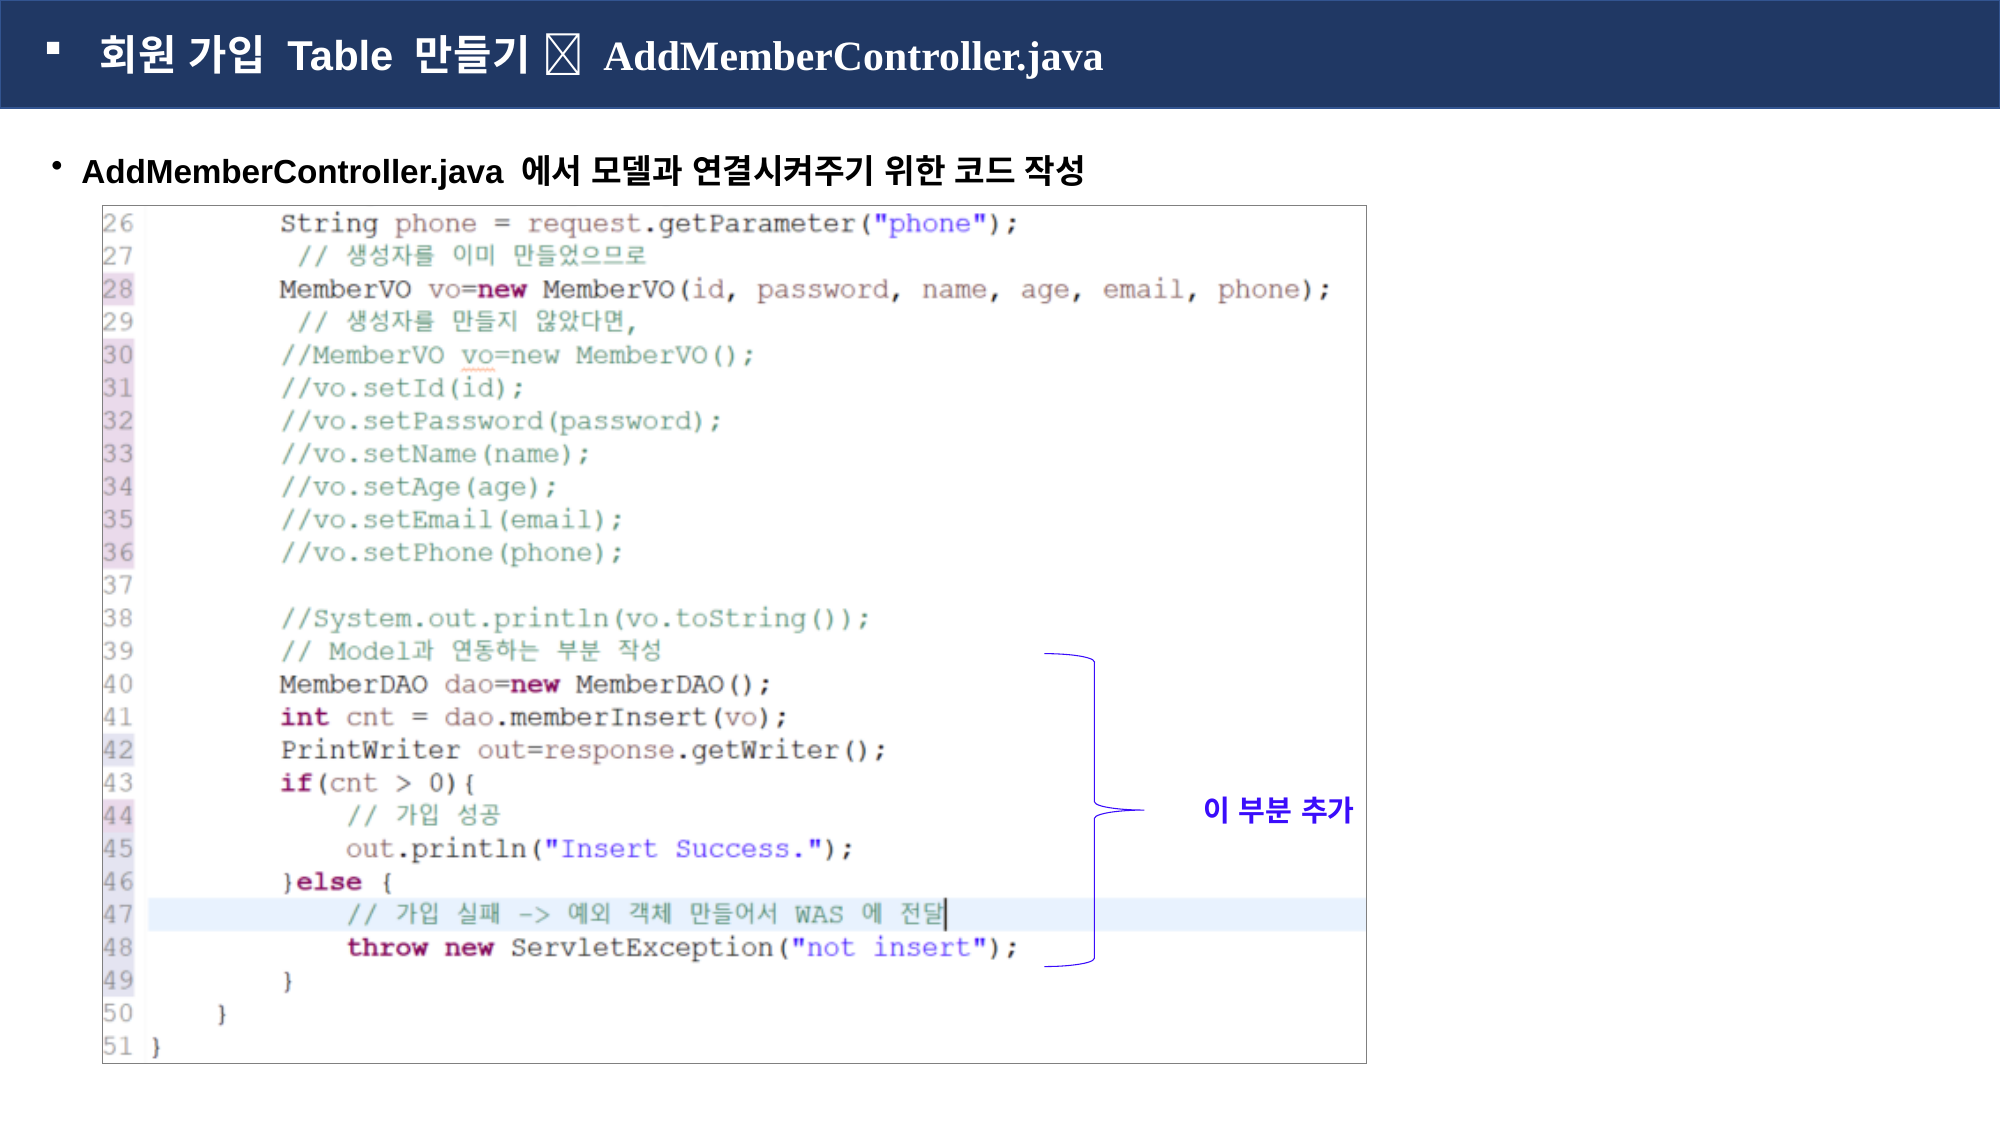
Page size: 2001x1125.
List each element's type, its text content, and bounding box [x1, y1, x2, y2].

text_box AddMemberController.java 에서 모델과 연결시켜주기 위한 코드 작성 [36, 122, 1942, 198]
text_box 회원 가입 Table 만들기  AddMemberController.java [0, 0, 2000, 109]
text_box 이 부분 추가 [1367, 784, 1371, 835]
picture [102, 205, 1367, 1064]
